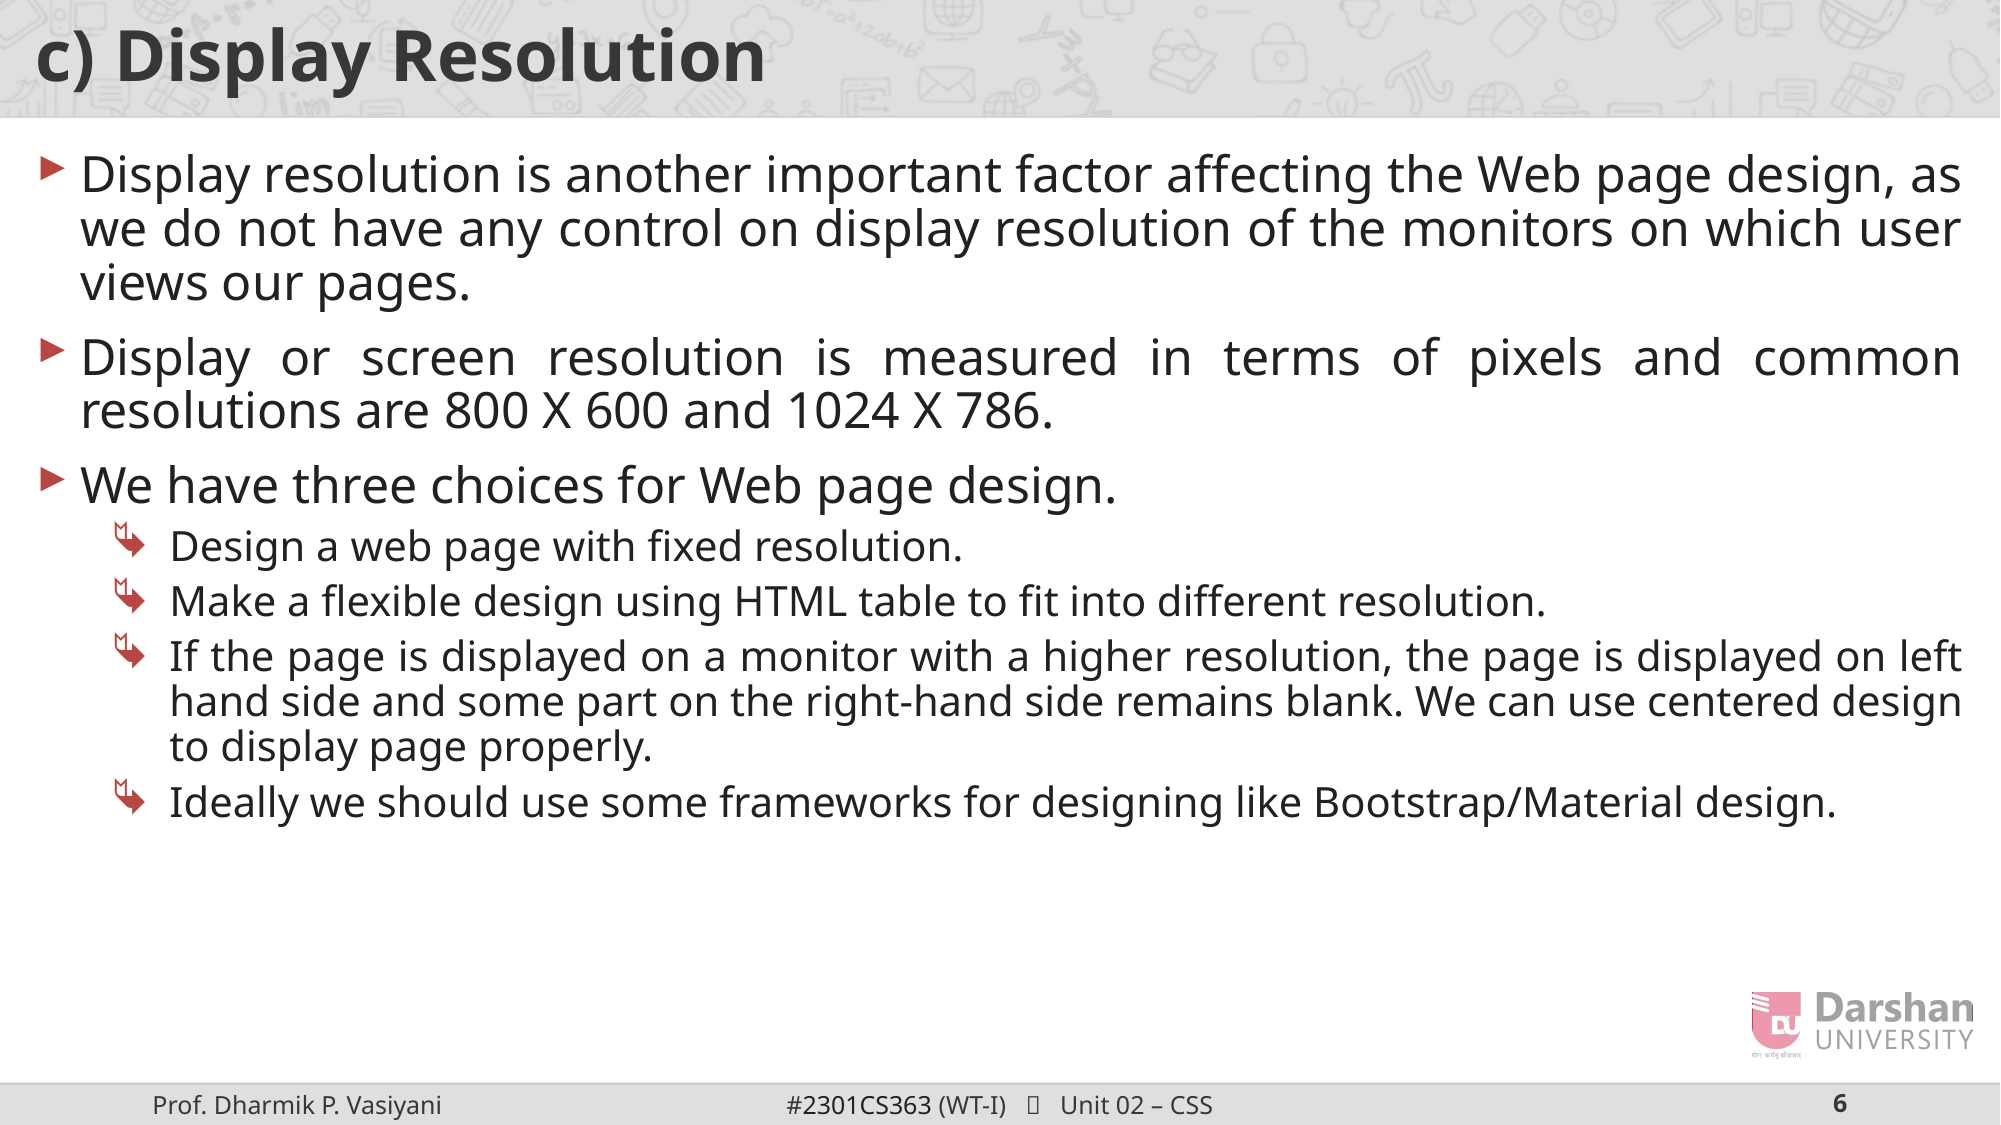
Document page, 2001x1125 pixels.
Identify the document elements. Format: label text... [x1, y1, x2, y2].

list Display resolution is another important factor affecting the Web page design, as we do not have any control on display resolution of the monitors on which user views our pages. Display or screen resolution is measured in terms of pixels and common resolutions are 800 X 600 and 1024 X 786. We have three choices for Web page design. Design a web page with fixed resolution. Make a flexible design using HTML table to fit into different resolution. If the page is displayed on a monitor with a higher resolution, the page is displayed on left hand side and some part on the right-hand side remains blank. We can use centered design to display page properly. Ideally we should use some frameworks for designing like Bootstrap/Material design. [21, 141, 1979, 1059]
title c) Display Resolution [0, 0, 2000, 117]
